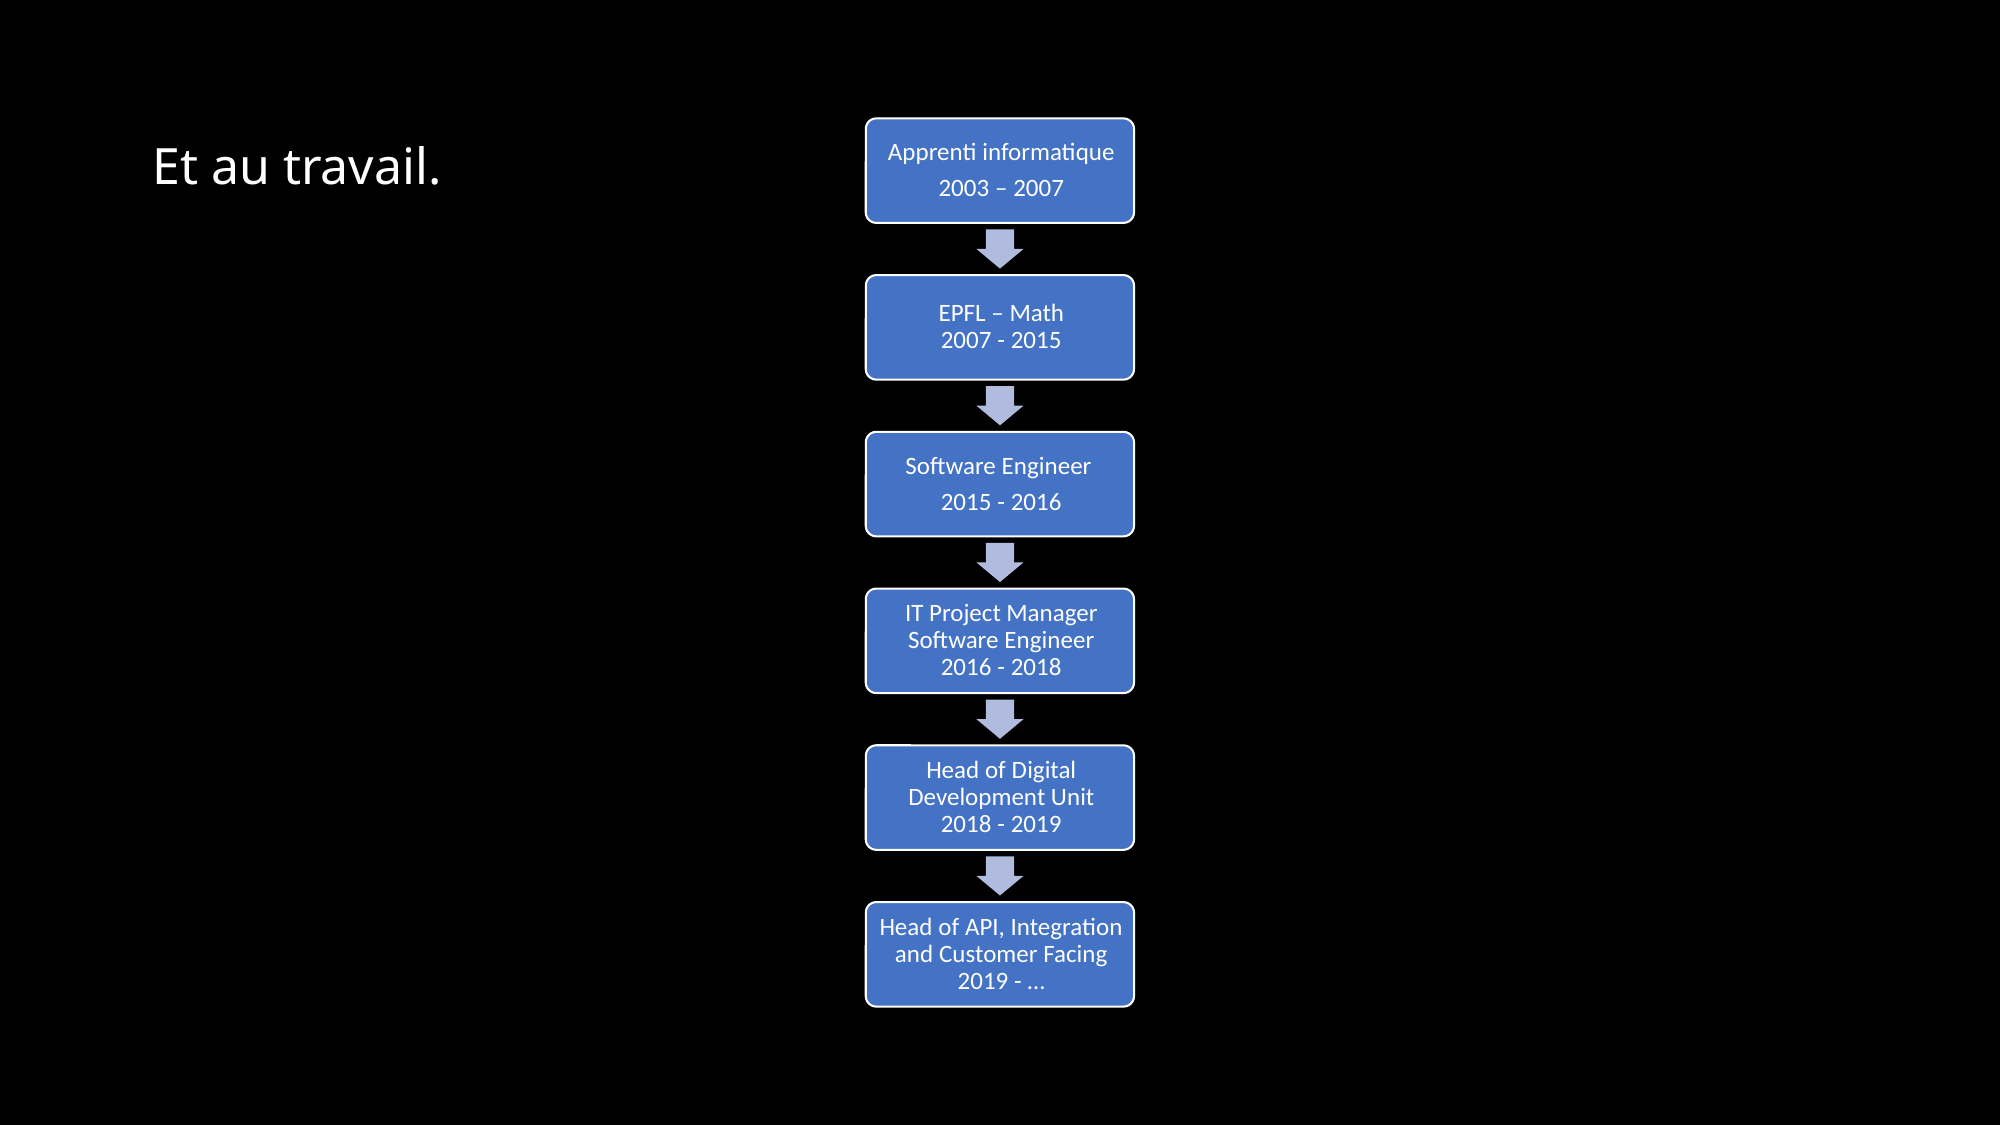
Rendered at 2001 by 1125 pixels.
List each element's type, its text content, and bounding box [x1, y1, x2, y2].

title Et au travail. [137, 59, 1863, 278]
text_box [333, 117, 1667, 1007]
